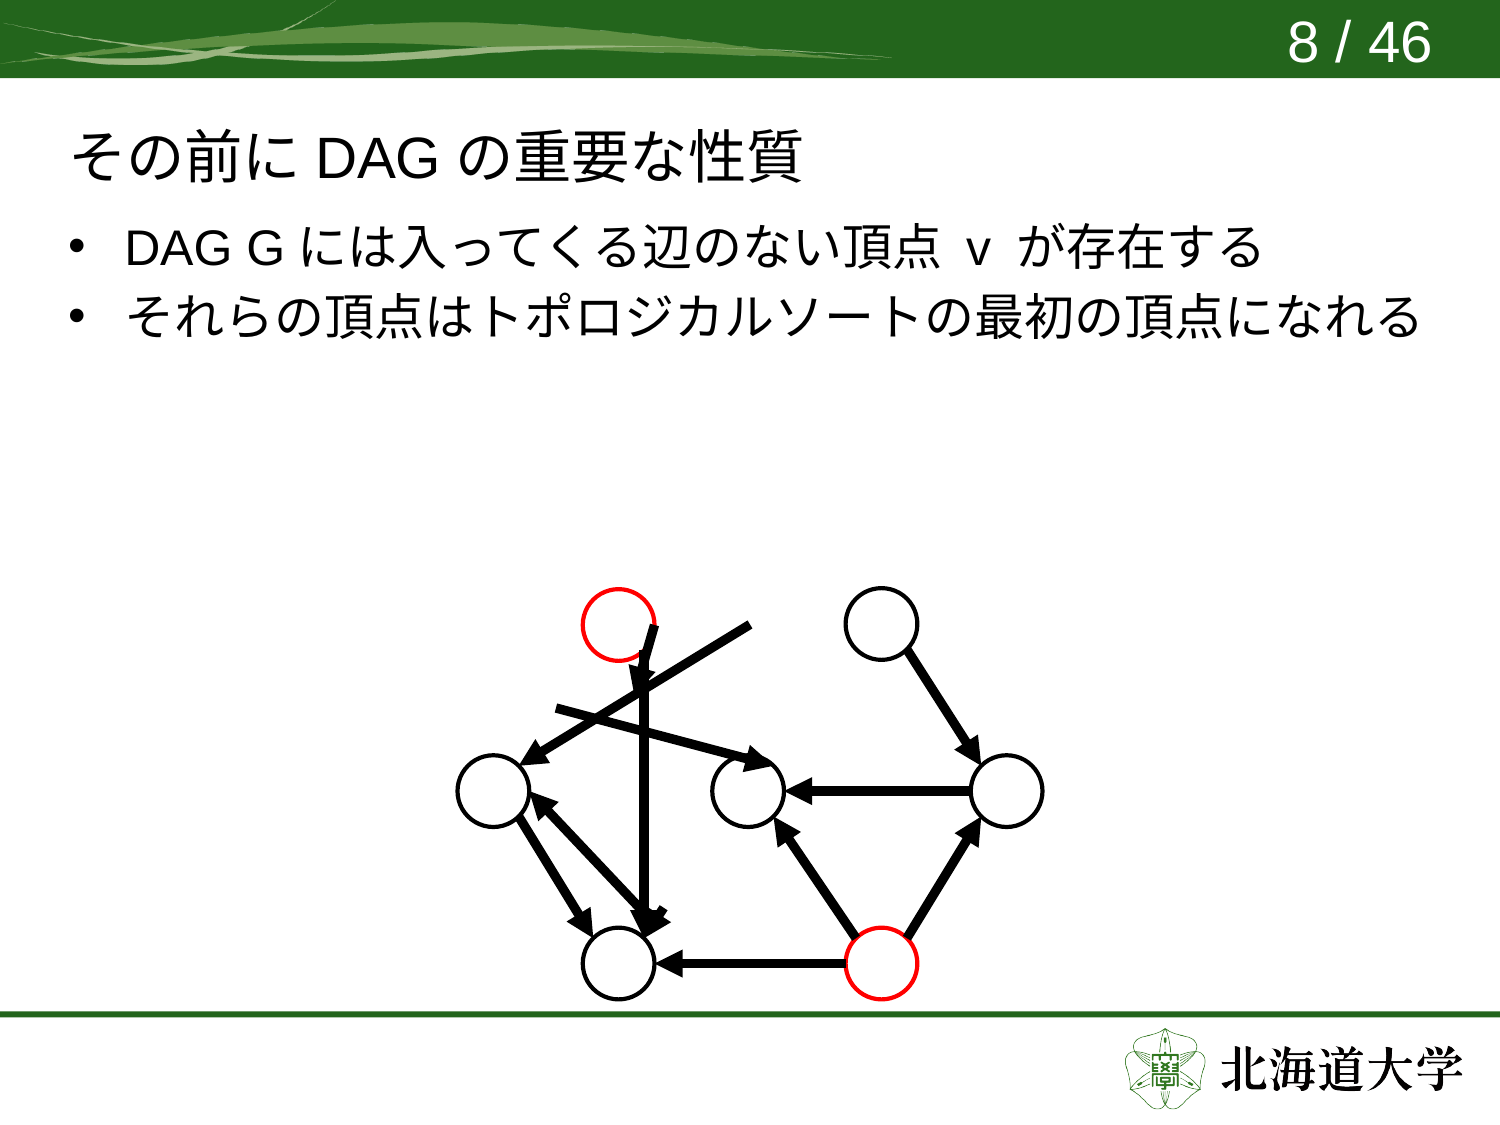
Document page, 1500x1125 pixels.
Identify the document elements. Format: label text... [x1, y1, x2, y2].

picture [0, 0, 892, 65]
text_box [457, 587, 1043, 1000]
title その前にDAGの重要な性質 [53, 113, 1447, 198]
list DAG Gには入ってくる辺のない頂点 v が存在する それらの頂点はトポロジカルソートの最初の頂点になれる [53, 208, 1447, 1000]
picture [1116, 1018, 1471, 1122]
slide_number 8 / 46 [1272, 0, 1500, 76]
